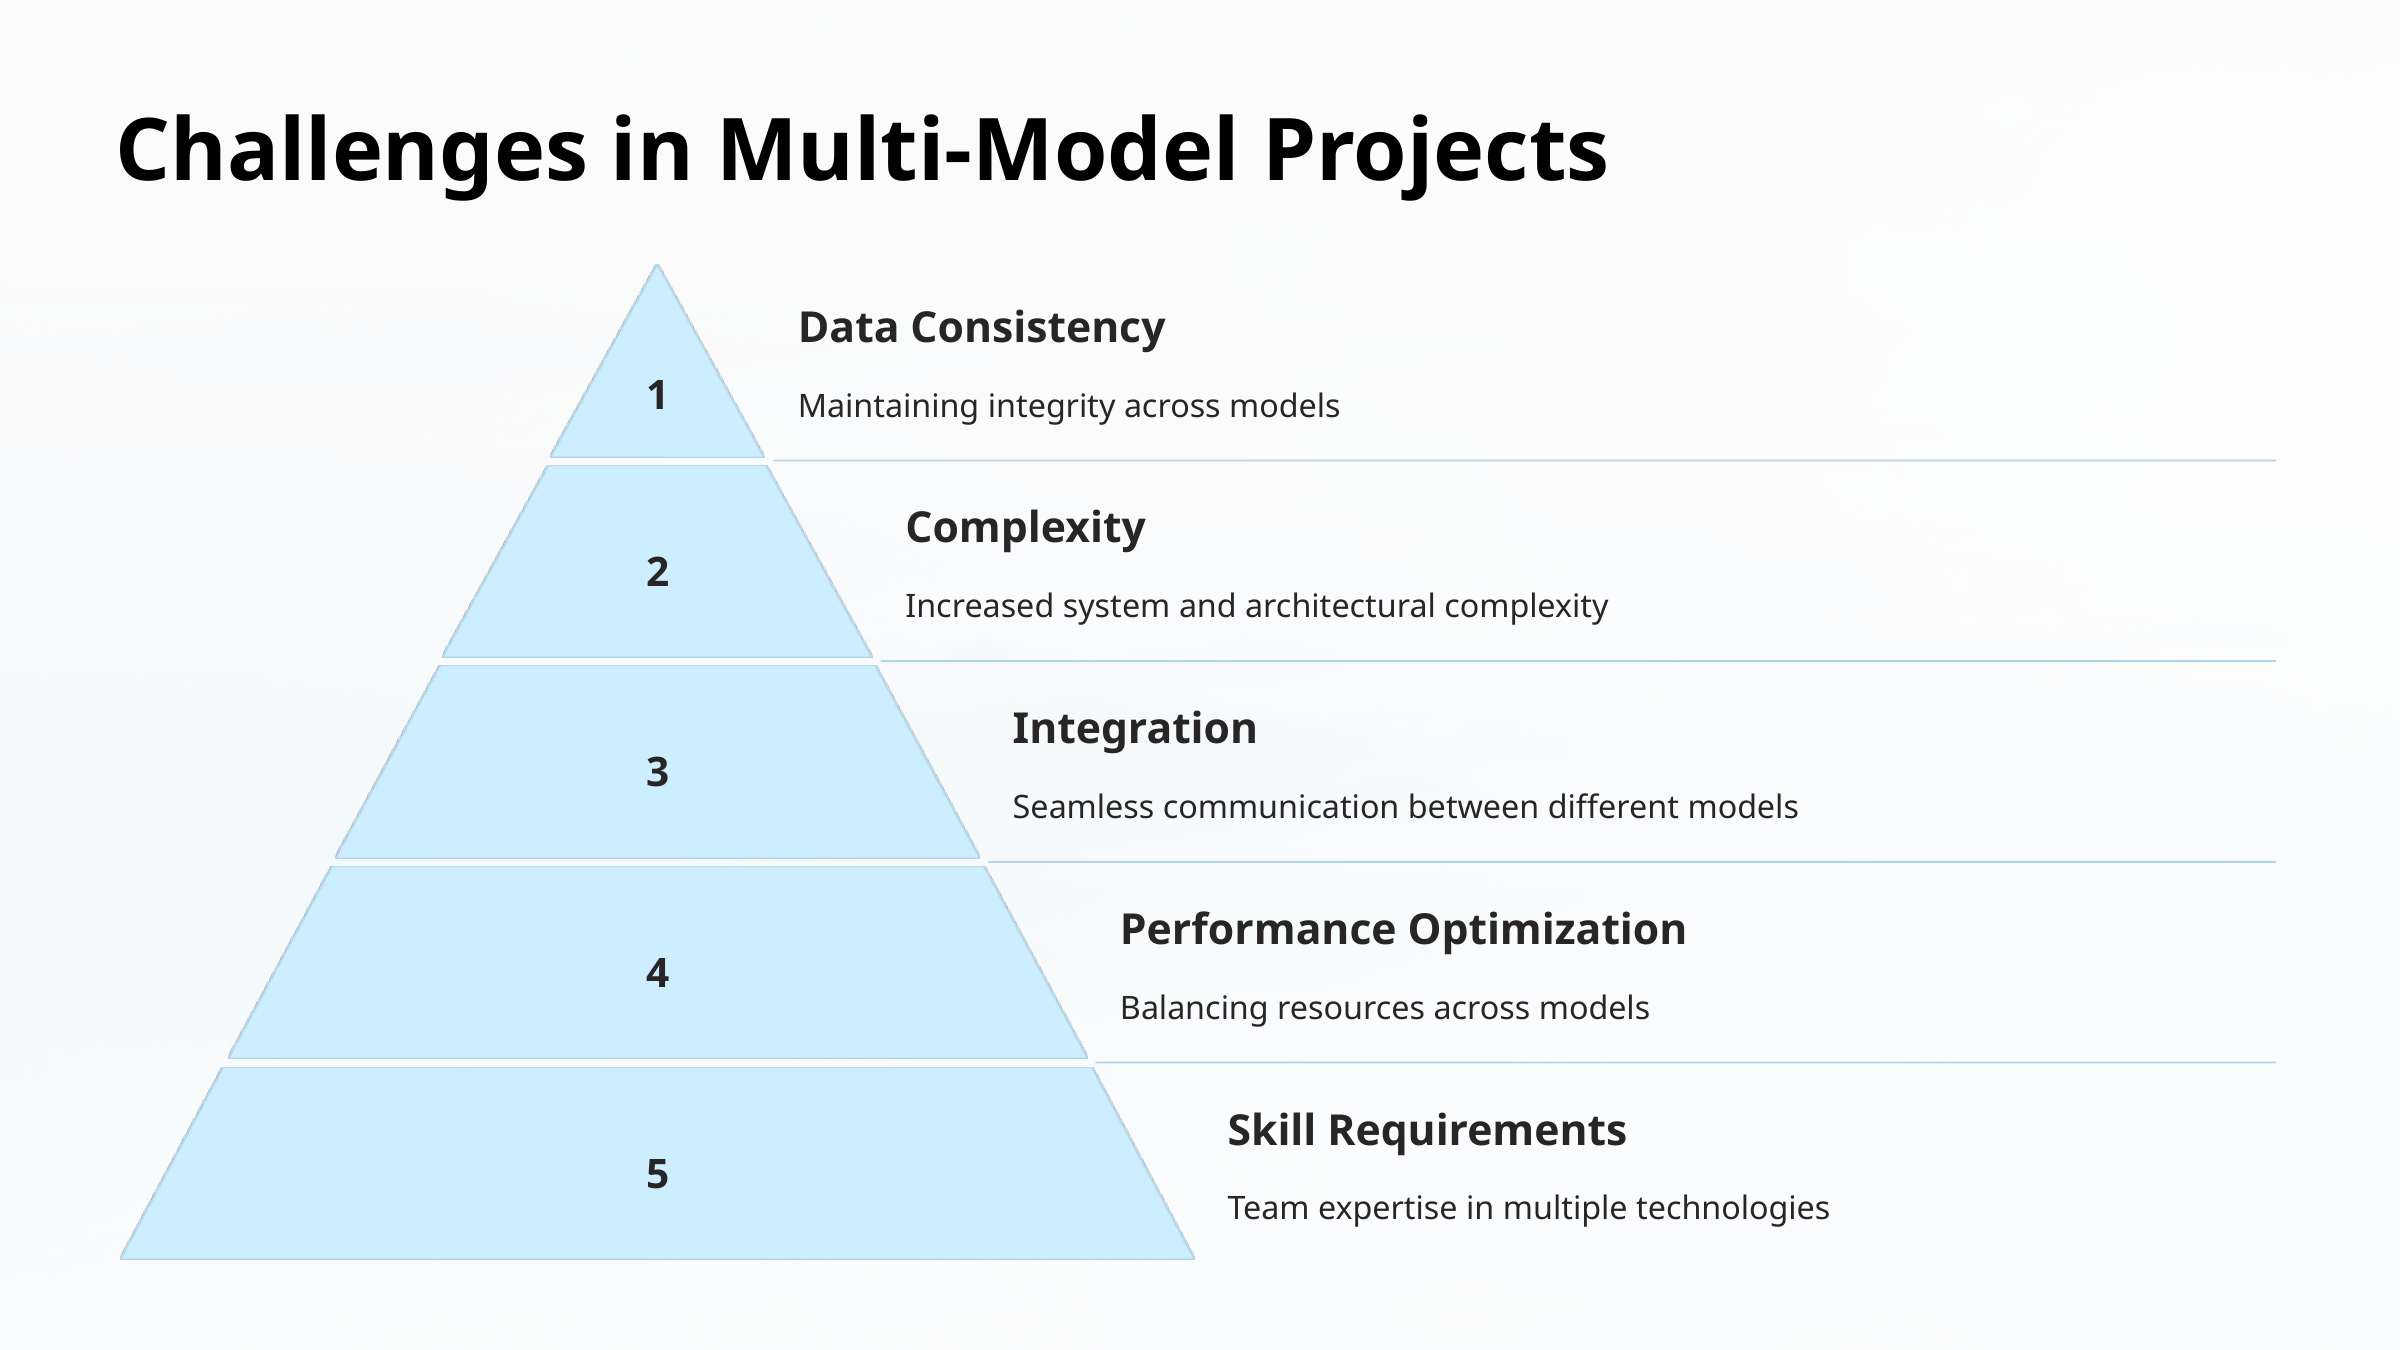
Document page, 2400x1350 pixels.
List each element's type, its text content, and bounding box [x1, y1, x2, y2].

text_box Challenges in Multi-Model Projects [115, 90, 1518, 199]
text_box Performance Optimization [1120, 899, 1650, 954]
text_box Balancing resources across models [1120, 973, 1673, 1027]
text_box Complexity [905, 498, 1338, 553]
picture [228, 866, 1088, 1060]
text_box Increased system and architectural complexity [905, 572, 1631, 625]
picture [335, 665, 980, 859]
picture [442, 465, 873, 658]
text_box Seamless communication between different models [1012, 772, 1818, 826]
picture [550, 264, 765, 458]
text_box Integration [1012, 698, 1446, 753]
text_box Maintaining integrity across models [797, 371, 1352, 425]
picture [120, 1067, 1195, 1260]
text_box Skill Requirements [1227, 1100, 1661, 1155]
text_box Data Consistency [798, 297, 1231, 352]
text_box Team expertise in multiple technologies [1227, 1174, 1845, 1227]
